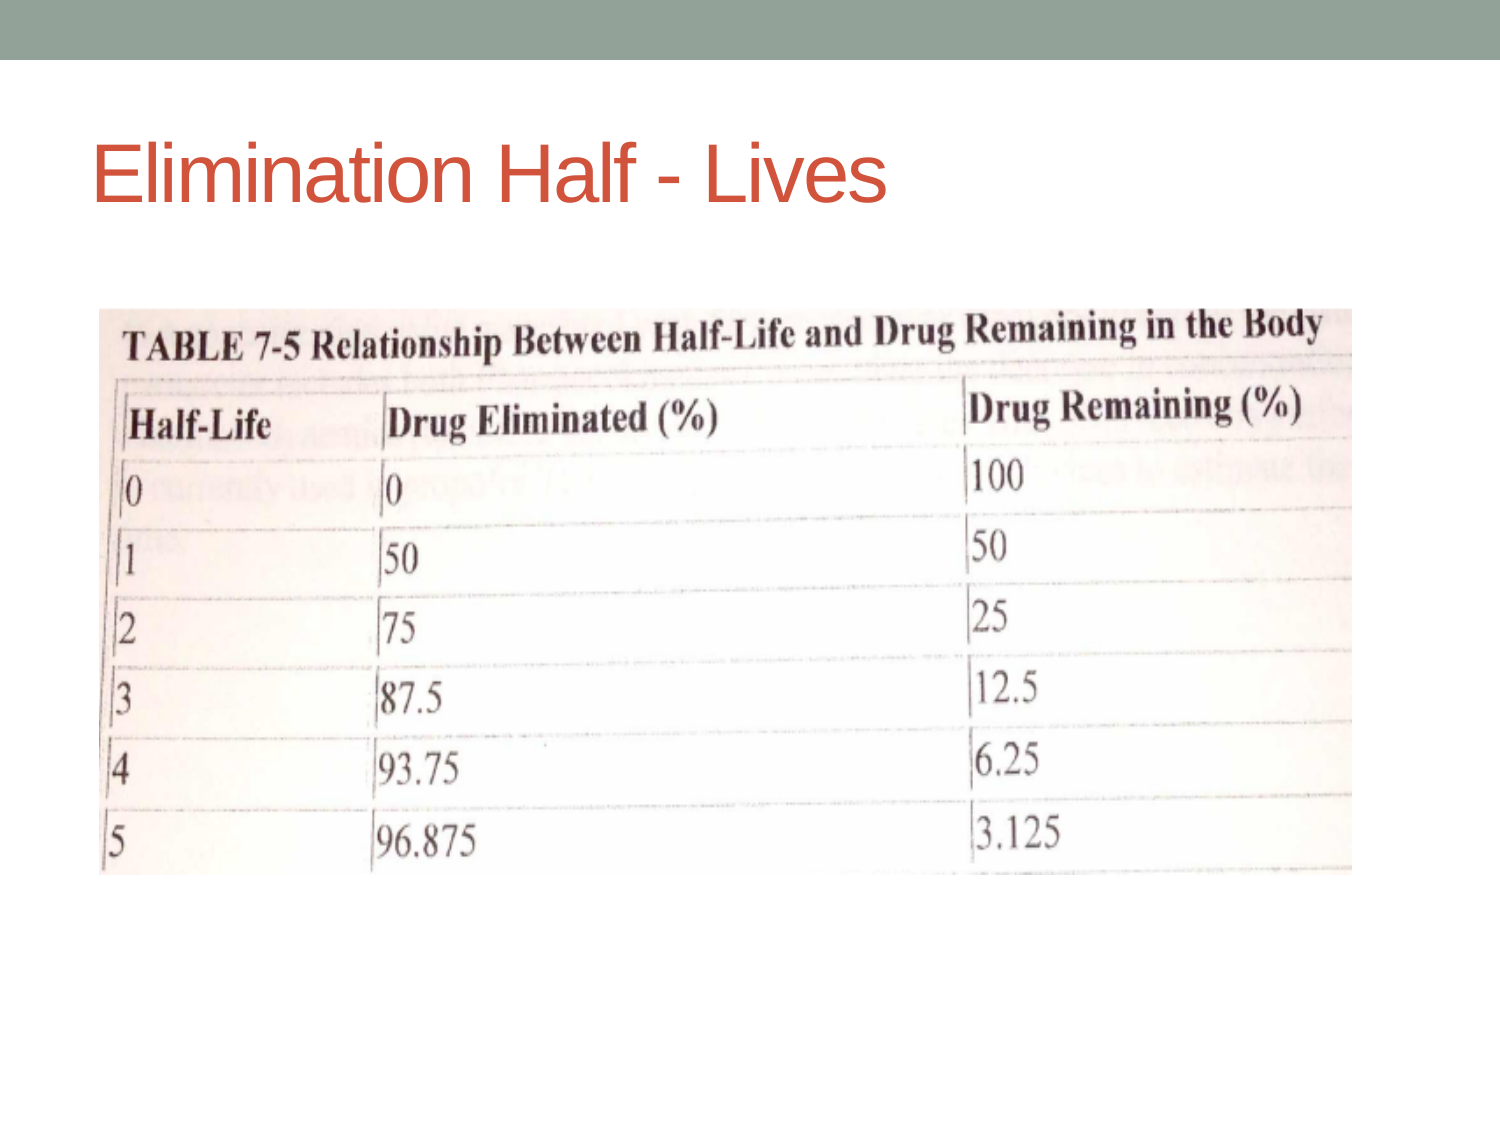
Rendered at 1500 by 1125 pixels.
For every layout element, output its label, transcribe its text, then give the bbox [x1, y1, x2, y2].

title Elimination Half - Lives [75, 87, 1425, 250]
picture [99, 287, 1352, 876]
